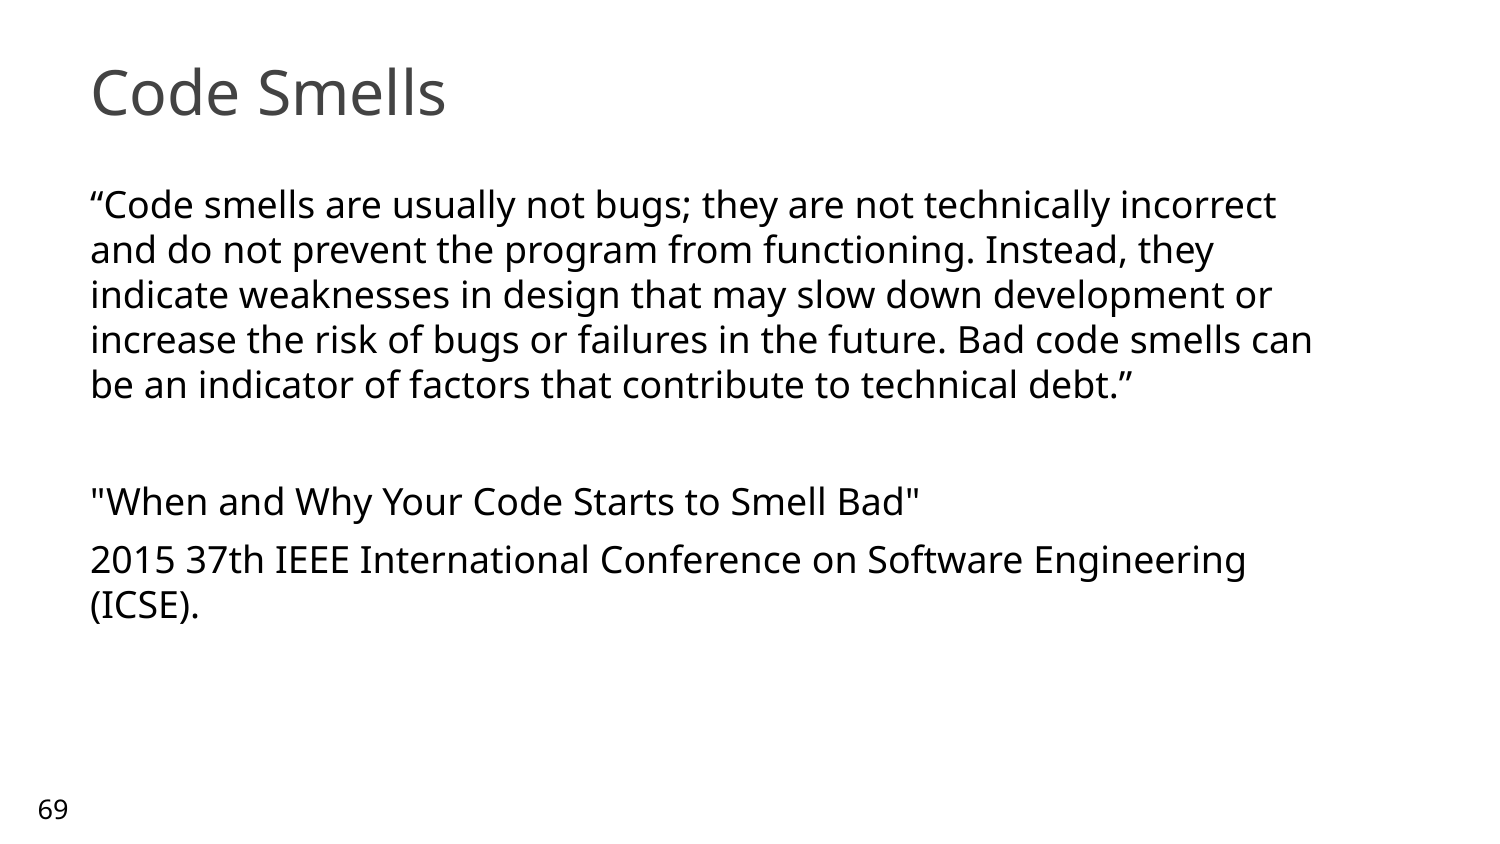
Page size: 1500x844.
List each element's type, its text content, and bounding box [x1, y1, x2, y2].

slide_number 69 [22, 795, 113, 825]
list “Code smells are usually not bugs; they are not technically incorrect and do not prevent the program from functioning. Instead, they indicate weaknesses in design that may slow down development or increase the risk of bugs or failures in the future. Bad code smells can be an indicator of factors that contribute to technical debt.” "When and Why Your Code Starts to Smell Bad" 2015 37th IEEE International Conference on Software Engineering (ICSE). [75, 166, 1343, 692]
title Code Smells [75, 33, 1425, 148]
